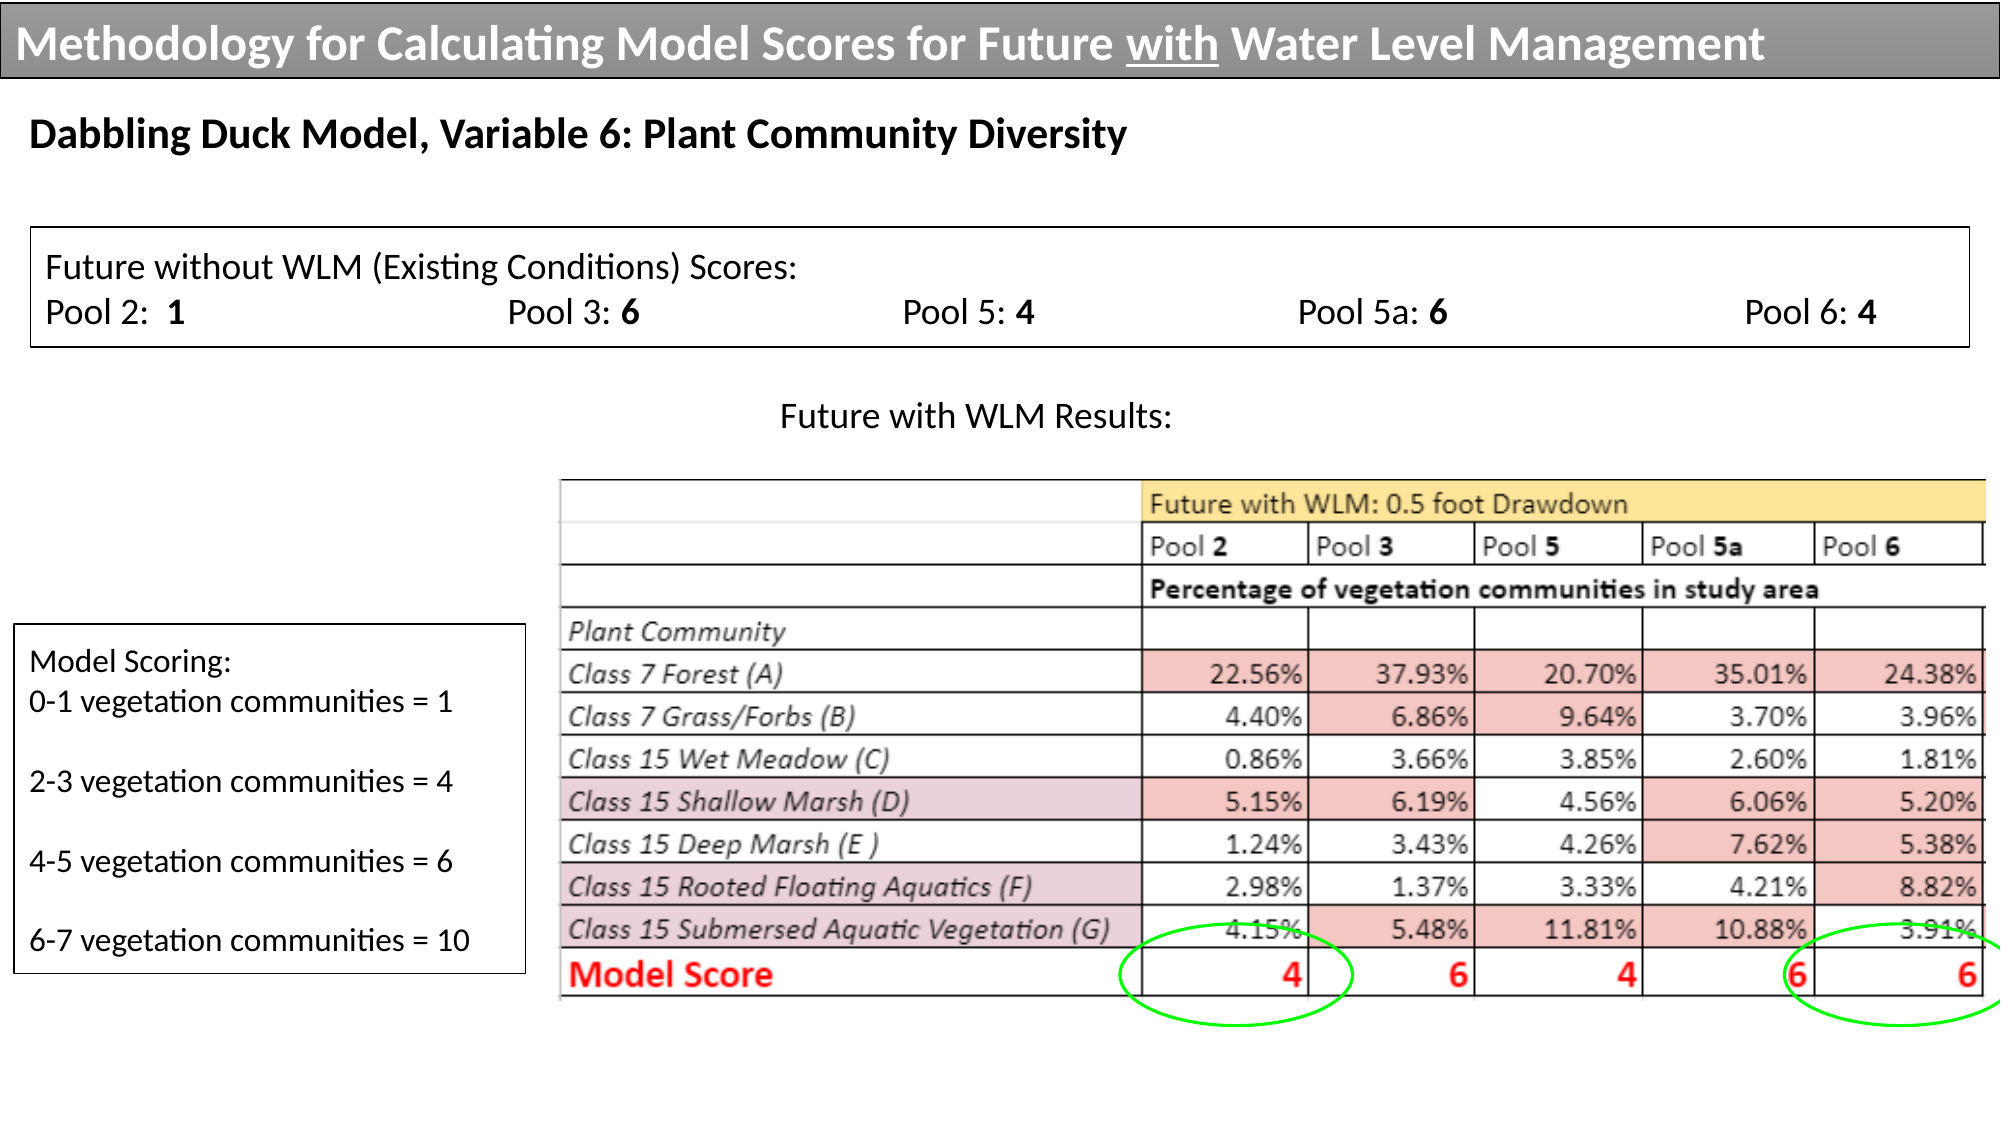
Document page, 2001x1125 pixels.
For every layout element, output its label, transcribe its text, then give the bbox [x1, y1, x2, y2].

text_box [1817, 942, 2000, 1026]
text_box [1152, 1010, 1320, 1026]
text_box Model Scoring: 0-1 vegetation communities = 1 2-3 vegetation communities = 4 4-5 vegetation communities = 6 6-7 vegetation communities = 10 [14, 624, 526, 974]
text_box Methodology for Calculating Model Scores for Future with Water Level Management [0, 2, 2000, 78]
text_box Future without WLM (Existing Conditions) Scores: Pool 2: 1 Pool 3: 6 Pool 5: 4 Pool 5a: 6 Pool 6: 4 [30, 227, 1970, 348]
picture [557, 479, 1986, 1002]
text_box Future with WLM Results: [765, 376, 1206, 451]
text_box Dabbling Duck Model, Variable 6: Plant Community Diversity [14, 89, 1986, 215]
